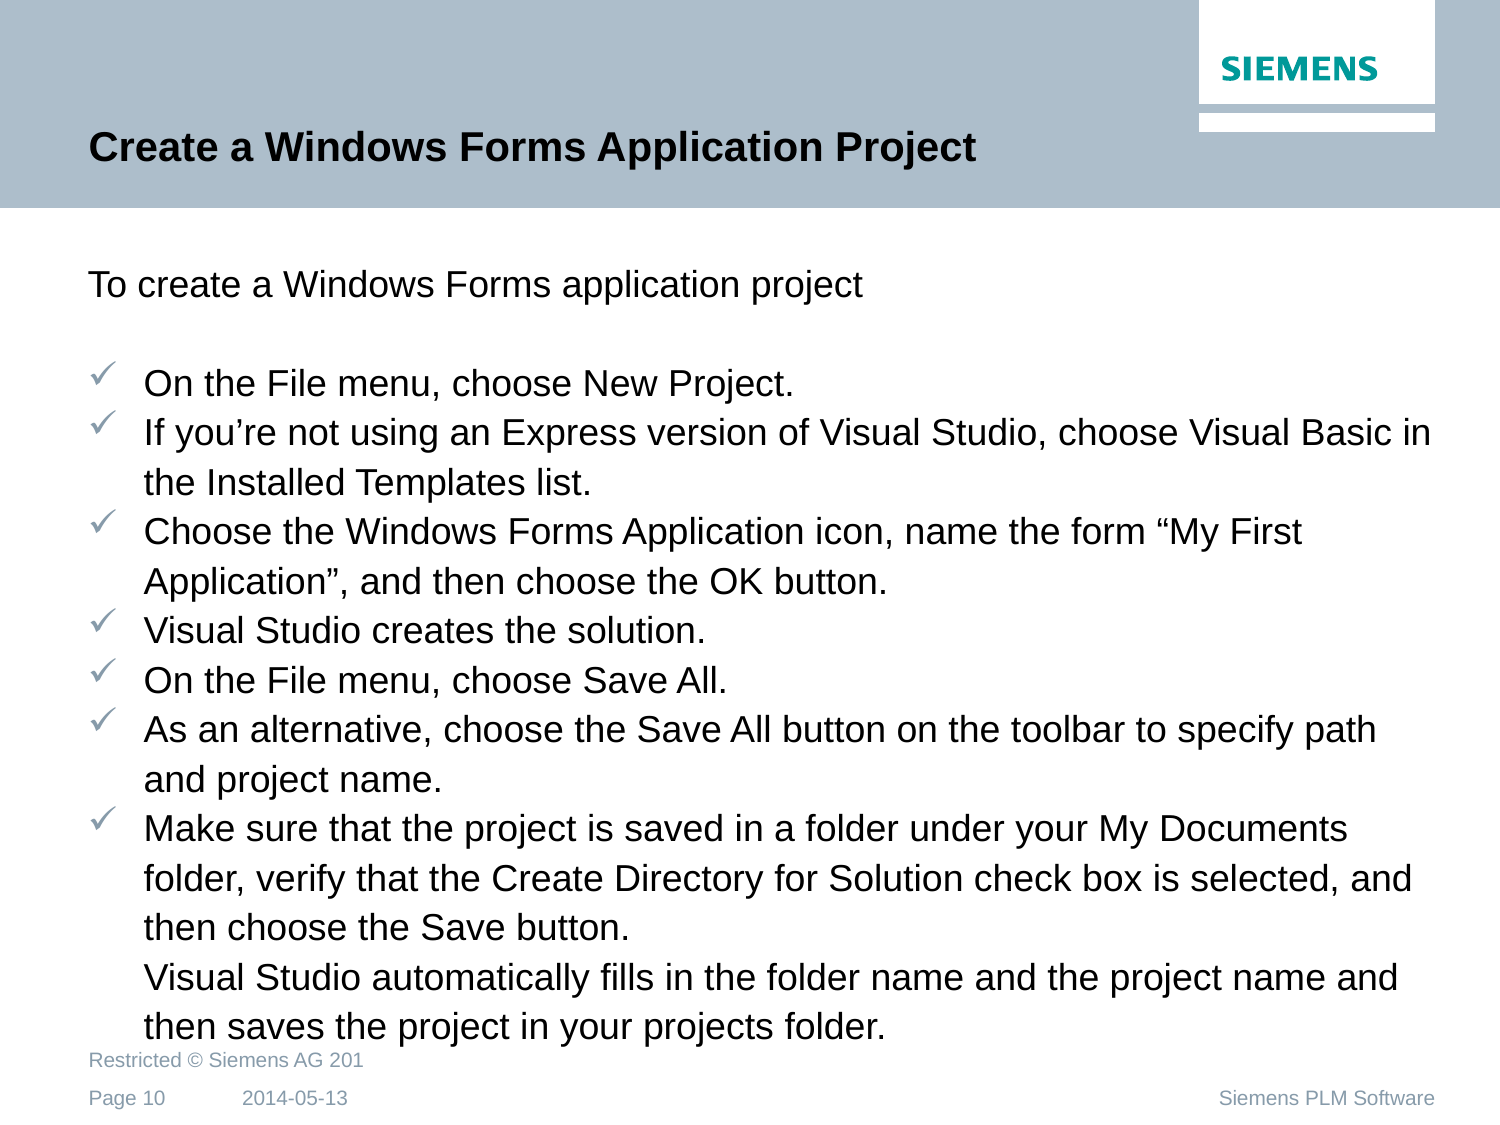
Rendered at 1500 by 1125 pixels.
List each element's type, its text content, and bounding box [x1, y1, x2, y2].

title Create a Windows Forms Application Project [0, 0, 1500, 209]
list To create a Windows Forms application project On the File menu, choose New Project. If you’re not using an Express version of Visual Studio, choose Visual Basic in the Installed Templates list. Choose the Windows Forms Application icon, name the form “My First Application”, and then choose the OK button. Visual Studio creates the solution. On the File menu, choose Save All. As an alternative, choose the Save All button on the toolbar to specify path and project name. Make sure that the project is saved in a folder under your My Documents folder, verify that the Create Directory for Solution check box is selected, and then choose the Save button. Visual Studio automatically fills in the folder name and the project name and then saves the project in your projects folder. [87, 210, 1435, 979]
